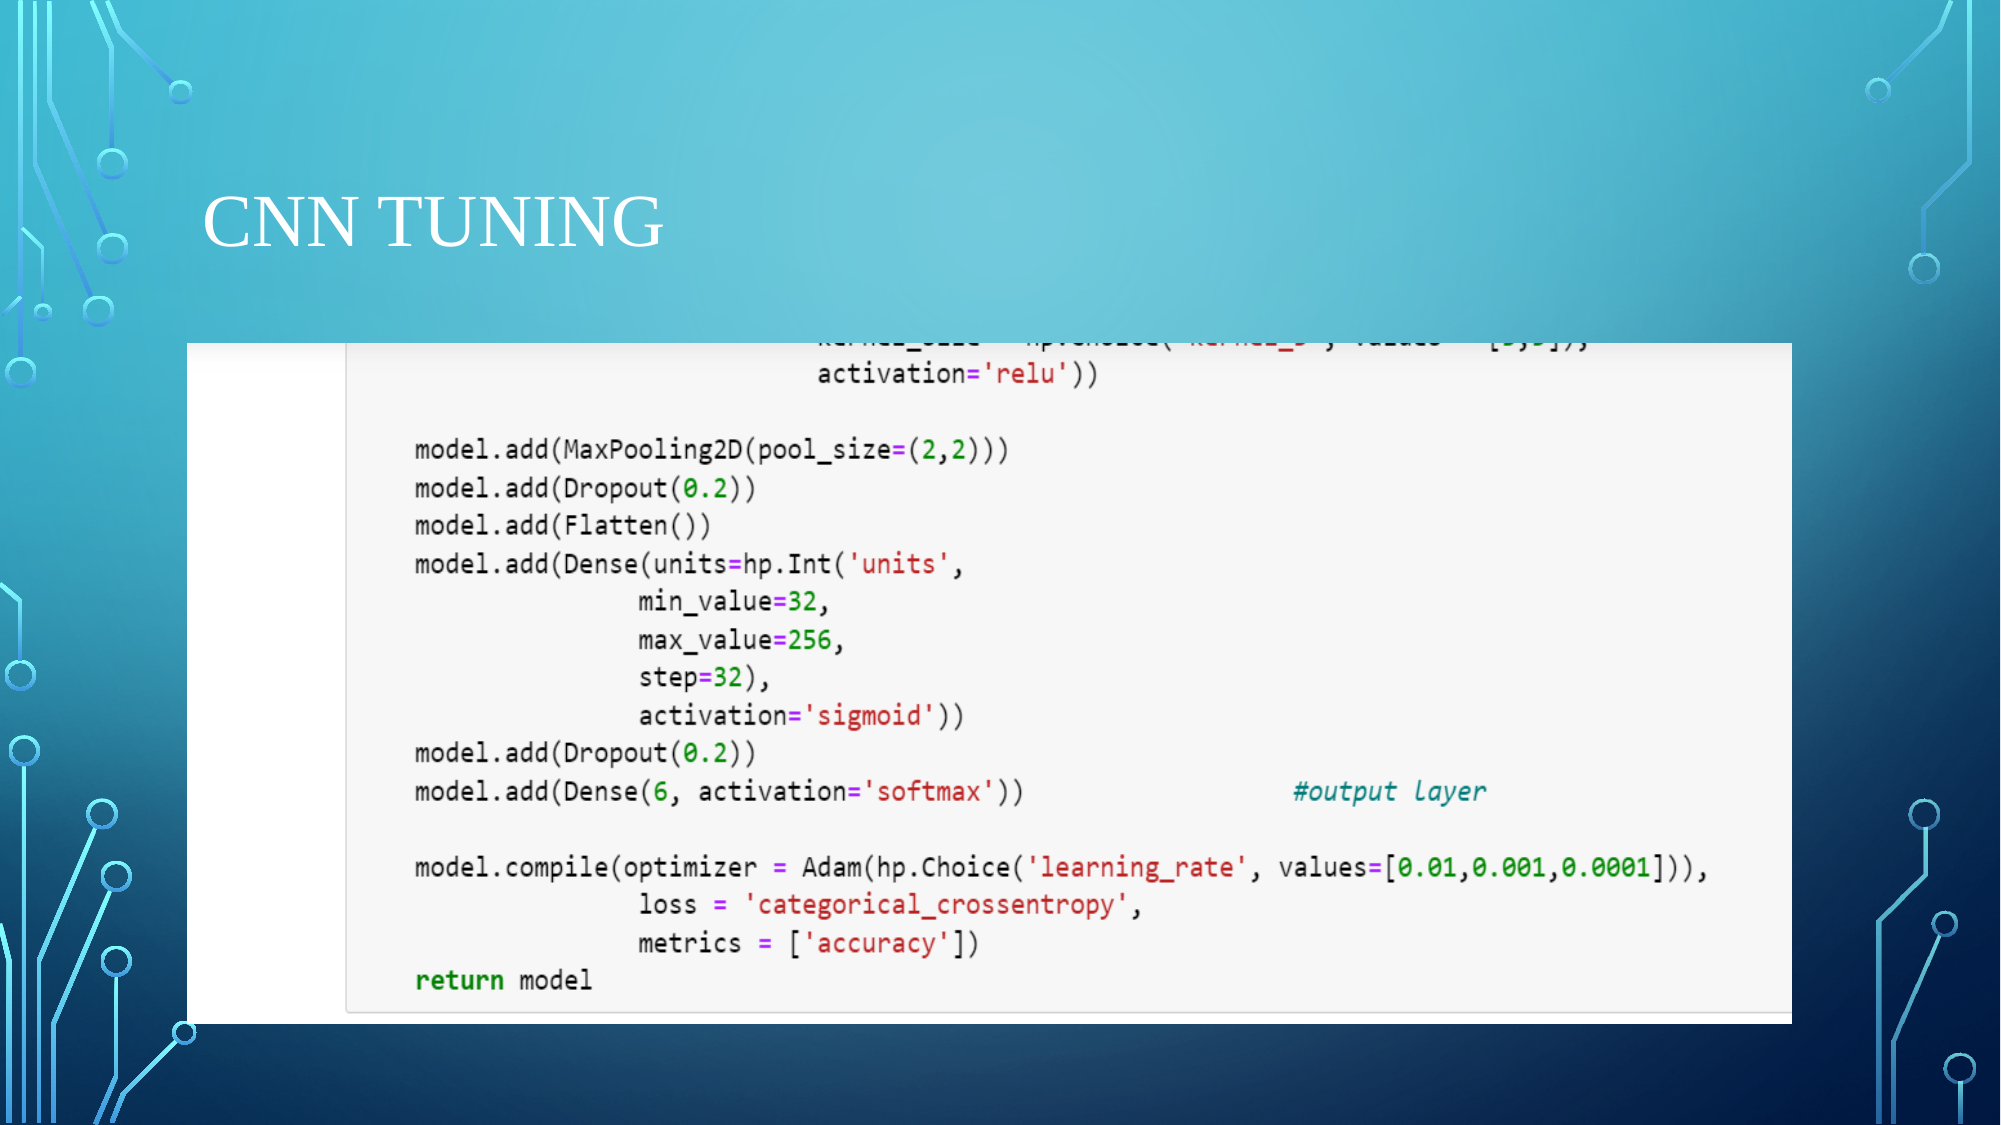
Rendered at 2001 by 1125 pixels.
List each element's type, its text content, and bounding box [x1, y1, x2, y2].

title CNN tuning [187, 101, 1813, 344]
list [186, 343, 1792, 1024]
